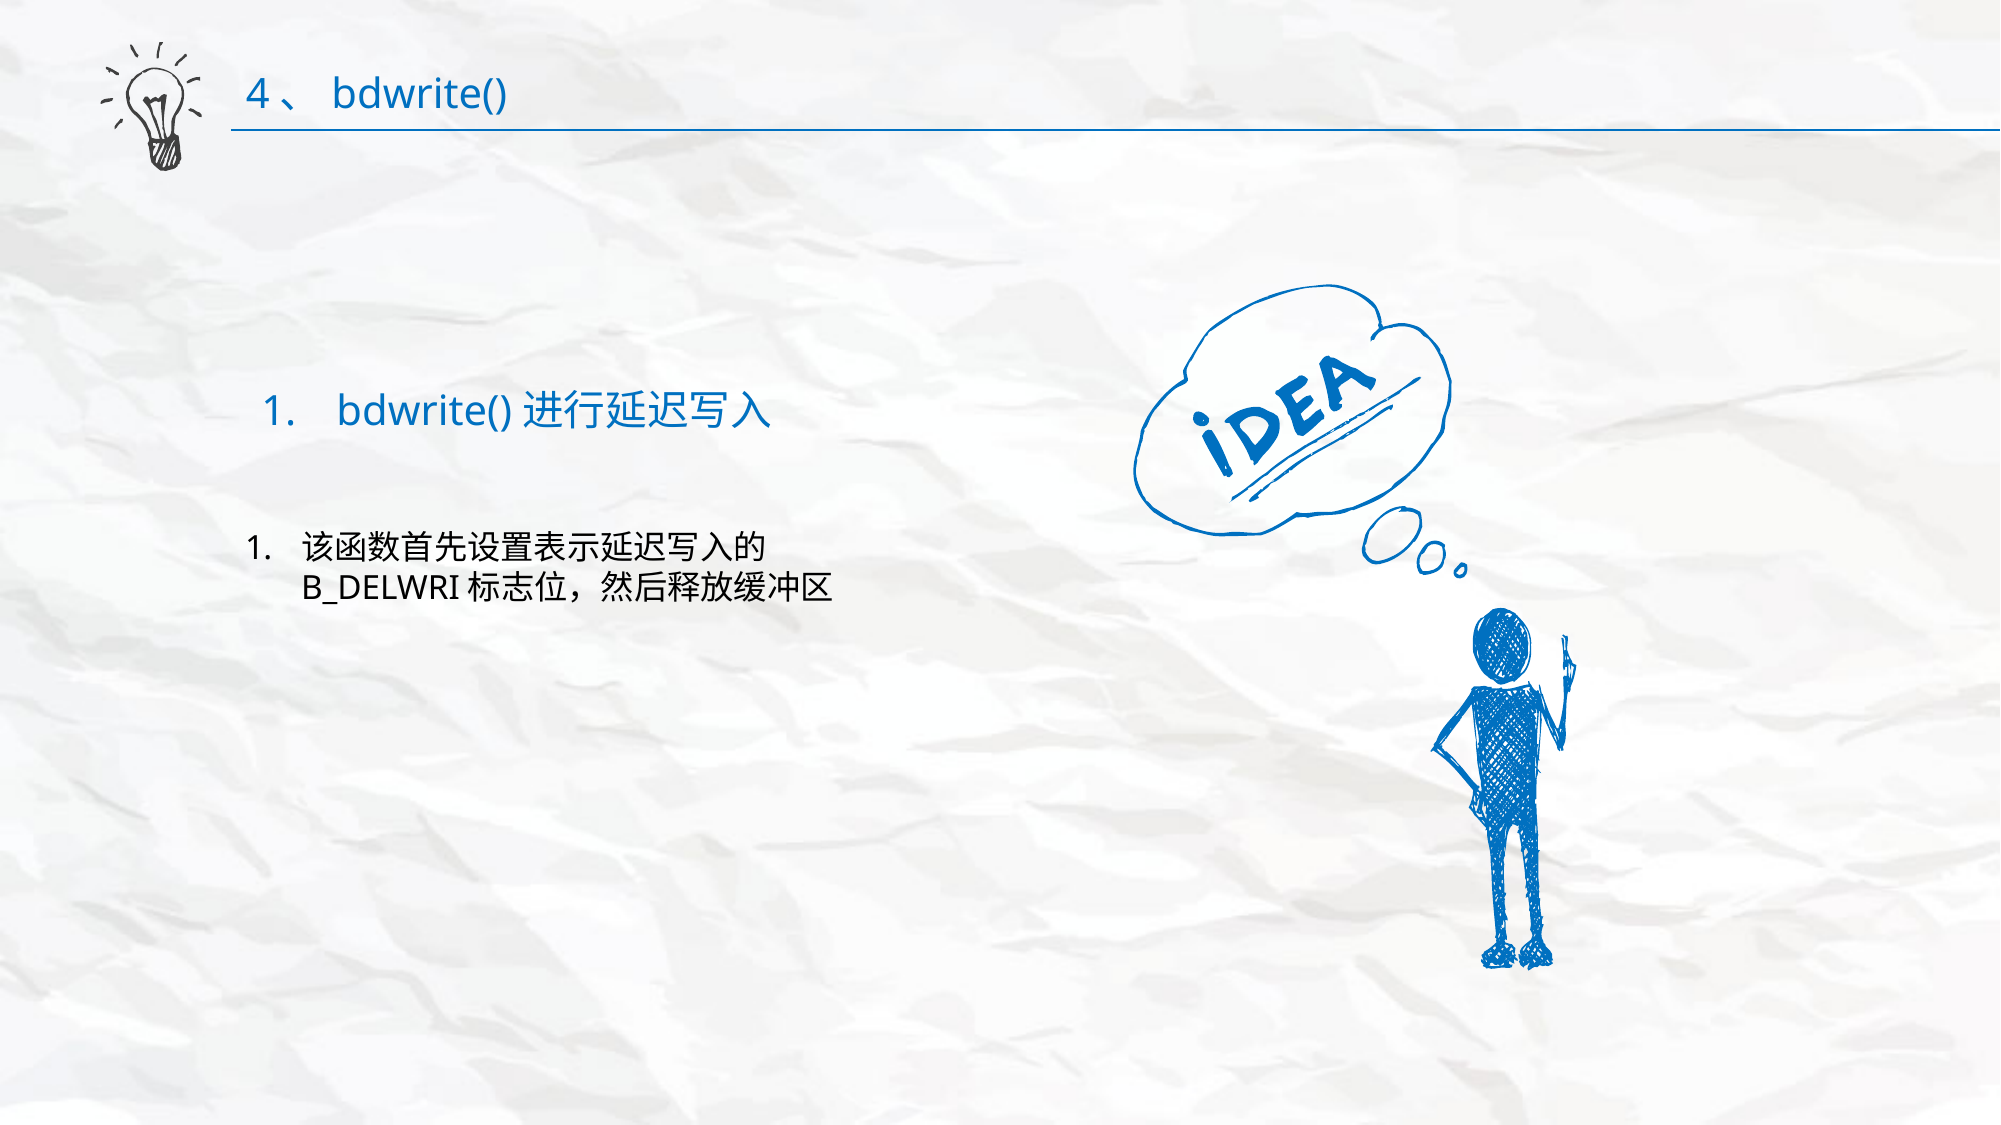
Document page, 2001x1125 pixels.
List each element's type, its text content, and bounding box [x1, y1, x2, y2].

picture [0, 0, 2000, 1125]
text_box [230, 376, 939, 615]
text_box 4、bdwrite() [231, 59, 722, 125]
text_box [100, 41, 203, 172]
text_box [1132, 283, 1577, 971]
